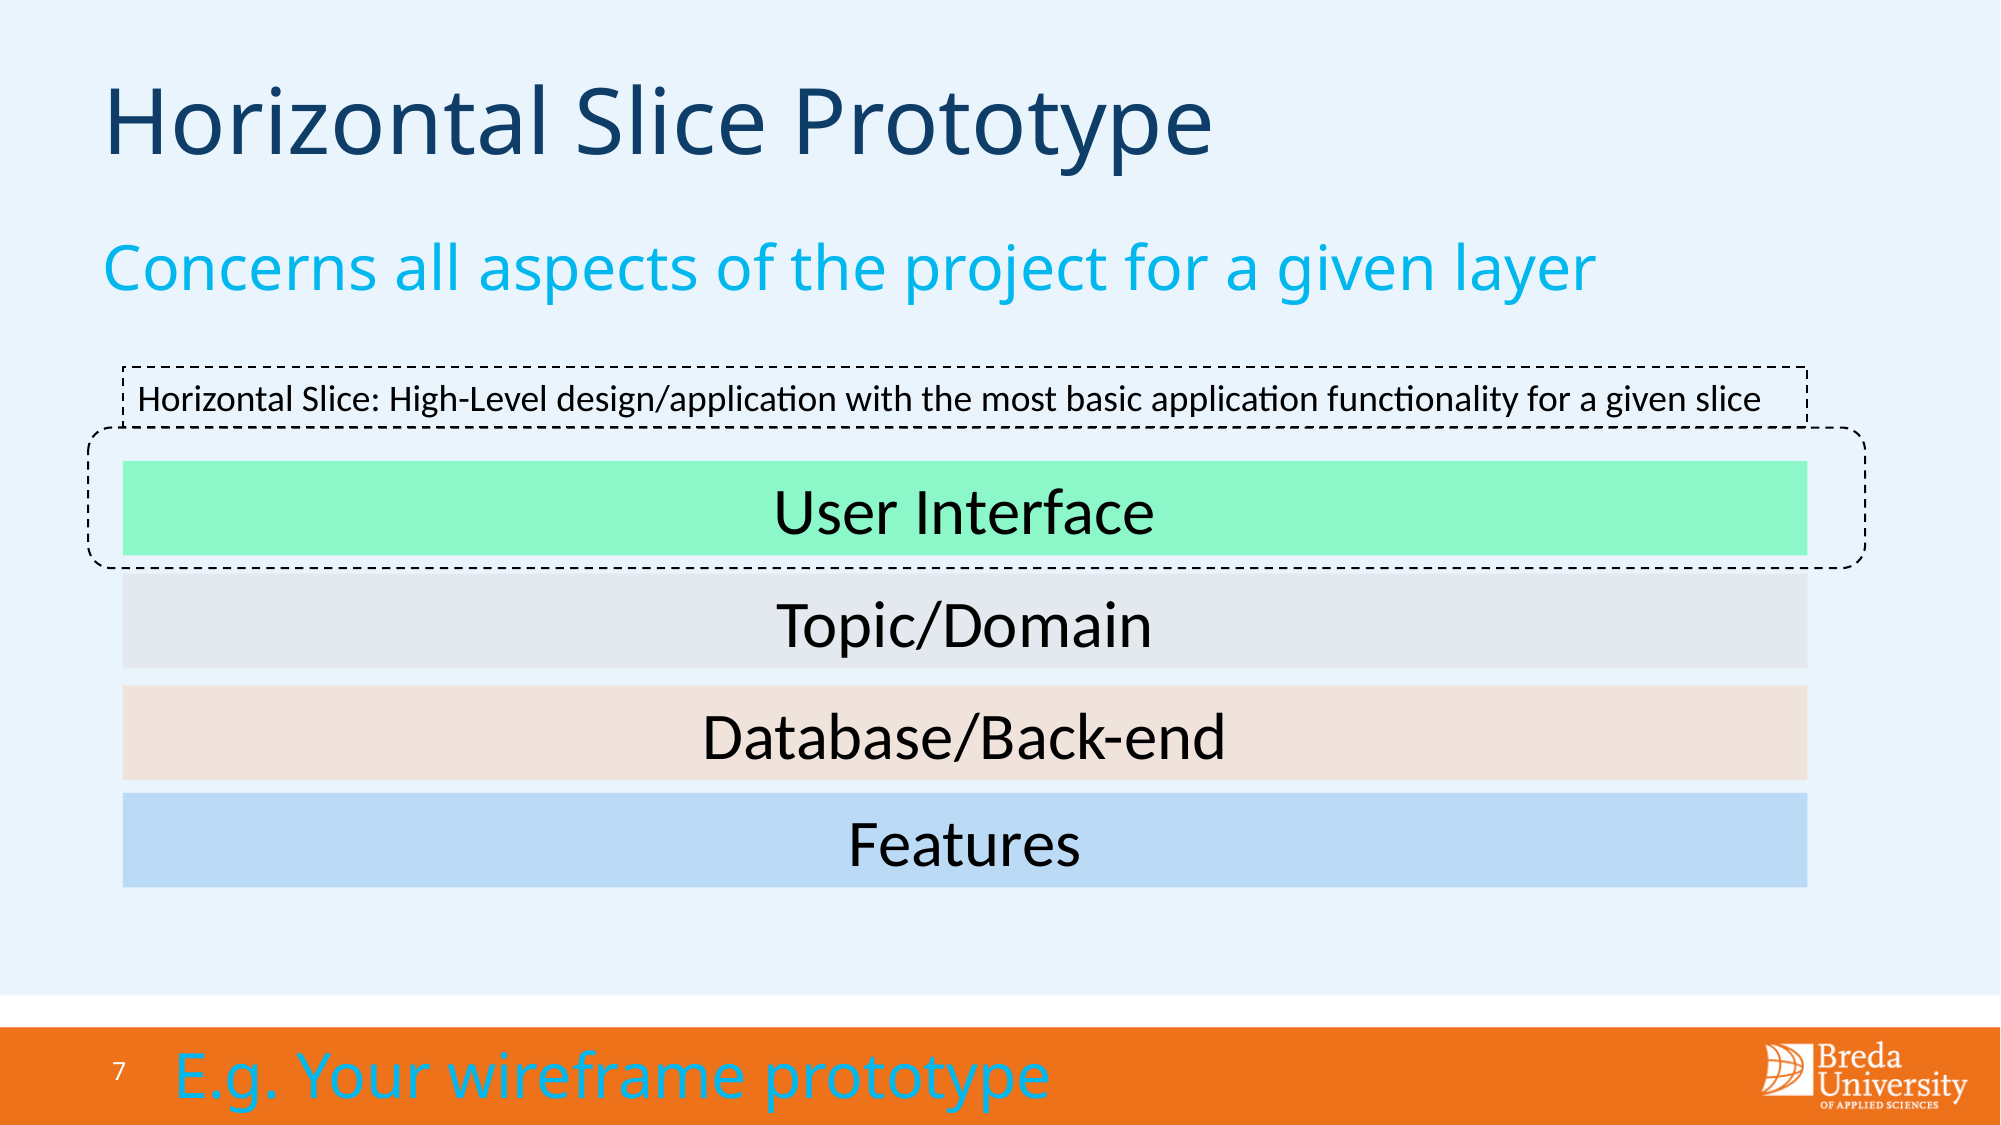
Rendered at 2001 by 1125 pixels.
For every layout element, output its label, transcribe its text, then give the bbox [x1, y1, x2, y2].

text_box [87, 426, 1867, 570]
list Concerns all aspects of the project for a given layer [88, 229, 1917, 307]
title Horizontal Slice Prototype [88, 67, 1917, 210]
text_box Database/Back-end [122, 685, 1808, 781]
picture [0, 0, 2001, 1125]
text_box Horizontal Slice: High-Level design/application with the most basic application functionality for a given slice [122, 366, 1808, 427]
slide_number 7 [97, 1042, 158, 1103]
text_box Features [122, 792, 1808, 888]
text_box E.g. Your wireframe prototype [158, 1037, 1987, 1115]
text_box Topic/Domain [122, 573, 1808, 669]
